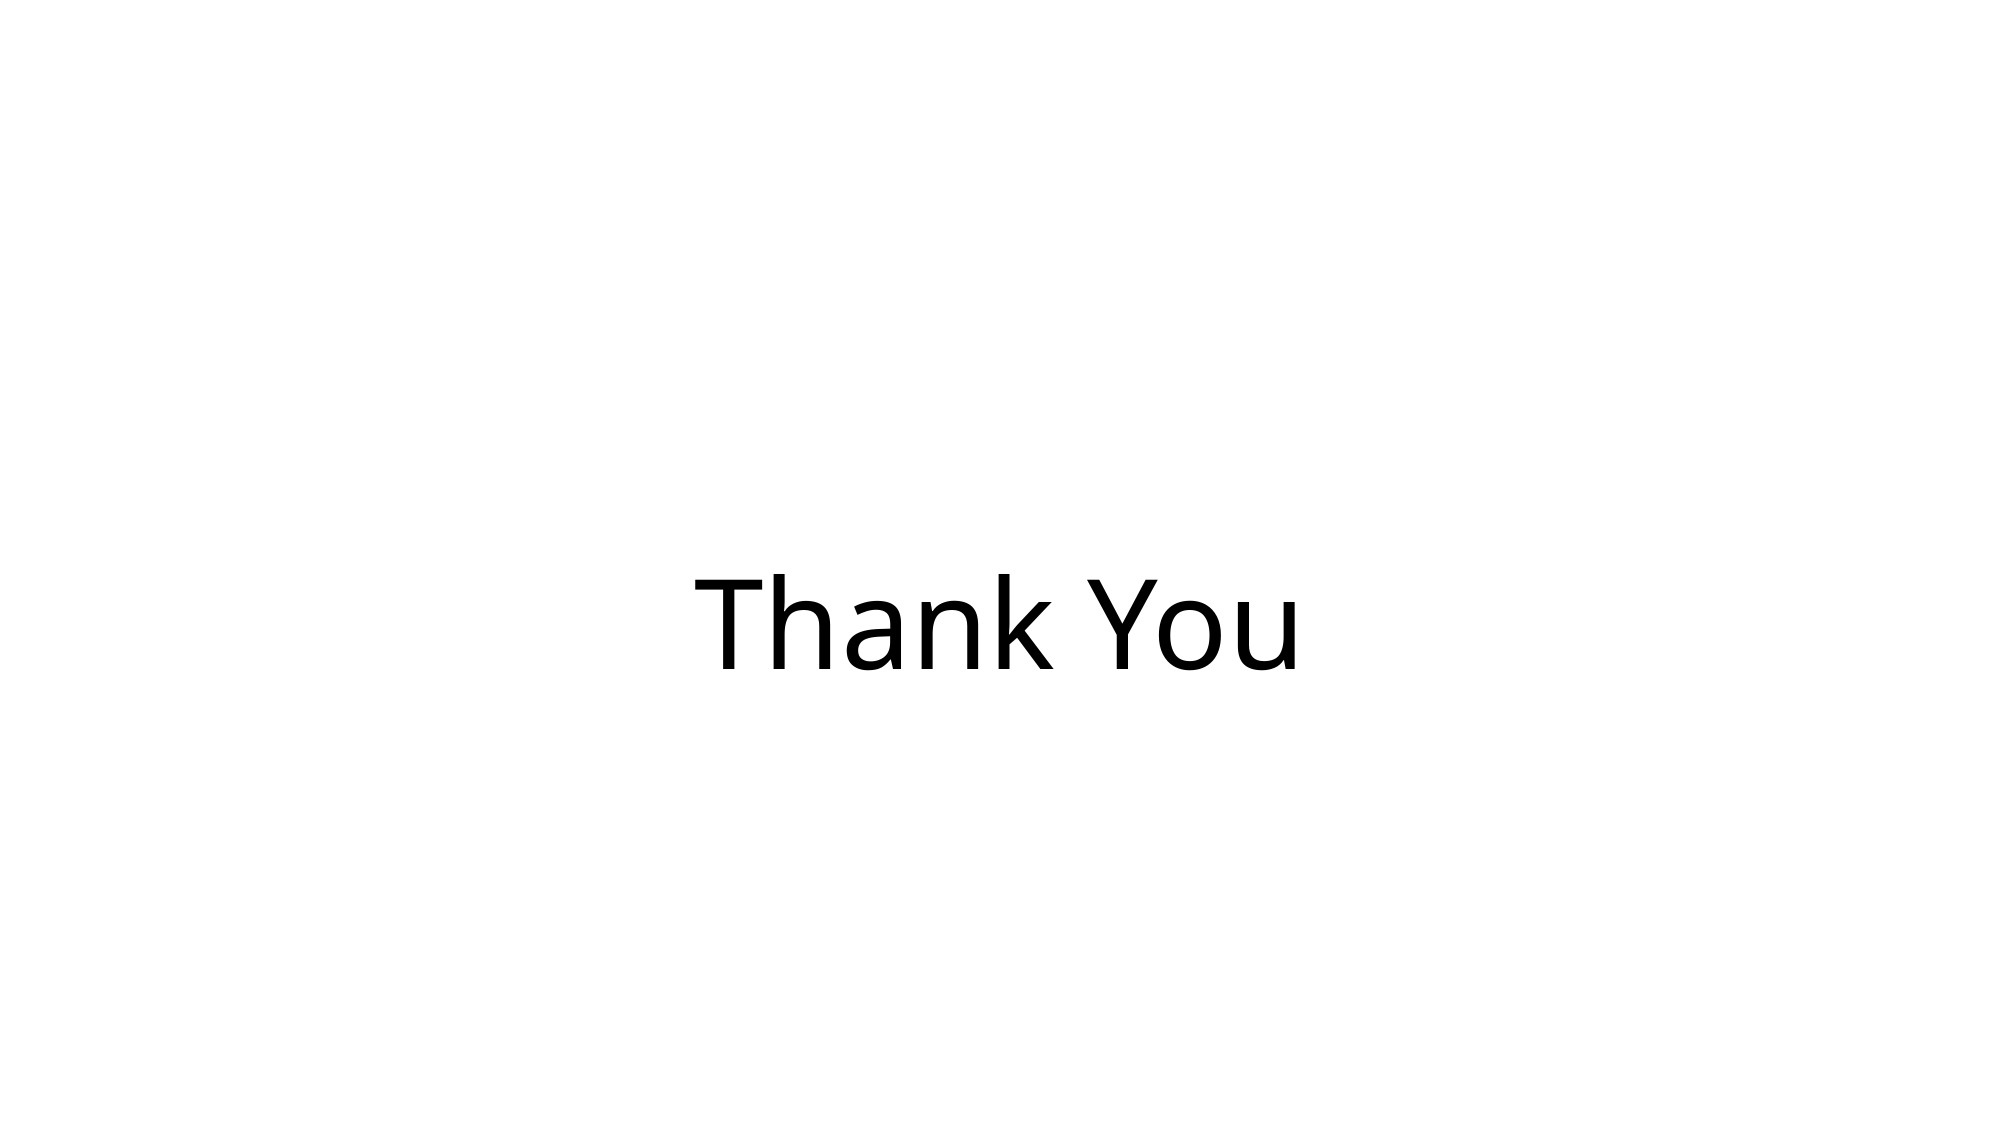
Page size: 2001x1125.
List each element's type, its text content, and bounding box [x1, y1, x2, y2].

title Thank You [249, 312, 1750, 705]
